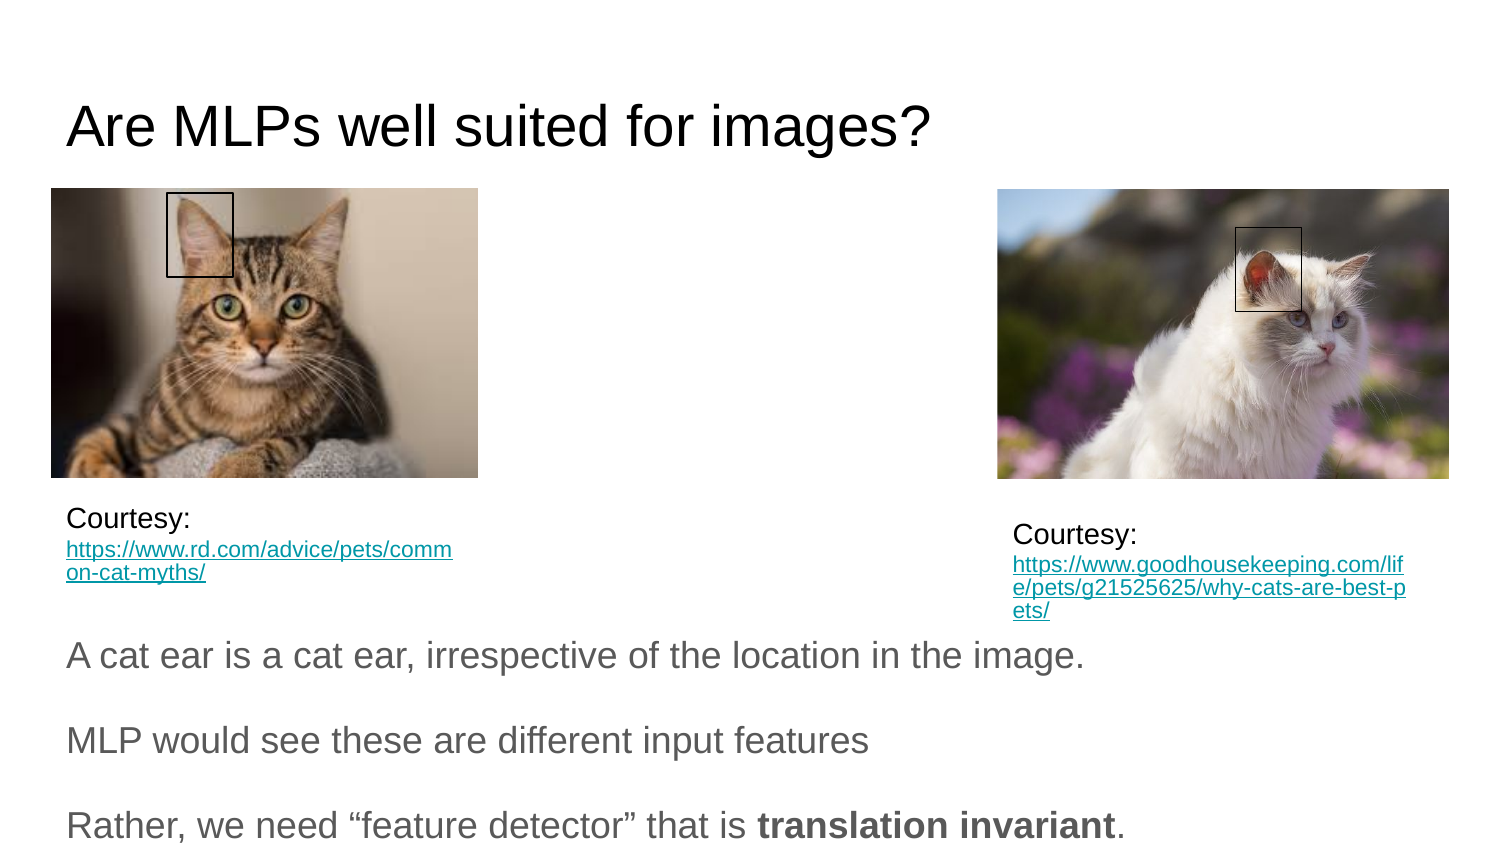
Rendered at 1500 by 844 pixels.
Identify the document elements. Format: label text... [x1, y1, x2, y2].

title Are MLPs well suited for images? [51, 72, 1449, 167]
list A cat ear is a cat ear, irrespective of the location in the image. MLP would see these are different input features Rather, we need “feature detector” that is translation invariant. [51, 609, 1449, 712]
text_box Courtesy: https://www.rd.com/advice/pets/common-cat-myths/ [51, 487, 478, 524]
picture [50, 188, 478, 479]
picture [997, 188, 1450, 479]
text_box Courtesy: https://www.goodhousekeeping.com/life/pets/g21525625/why-cats-are-best-pets/ [997, 500, 1424, 540]
